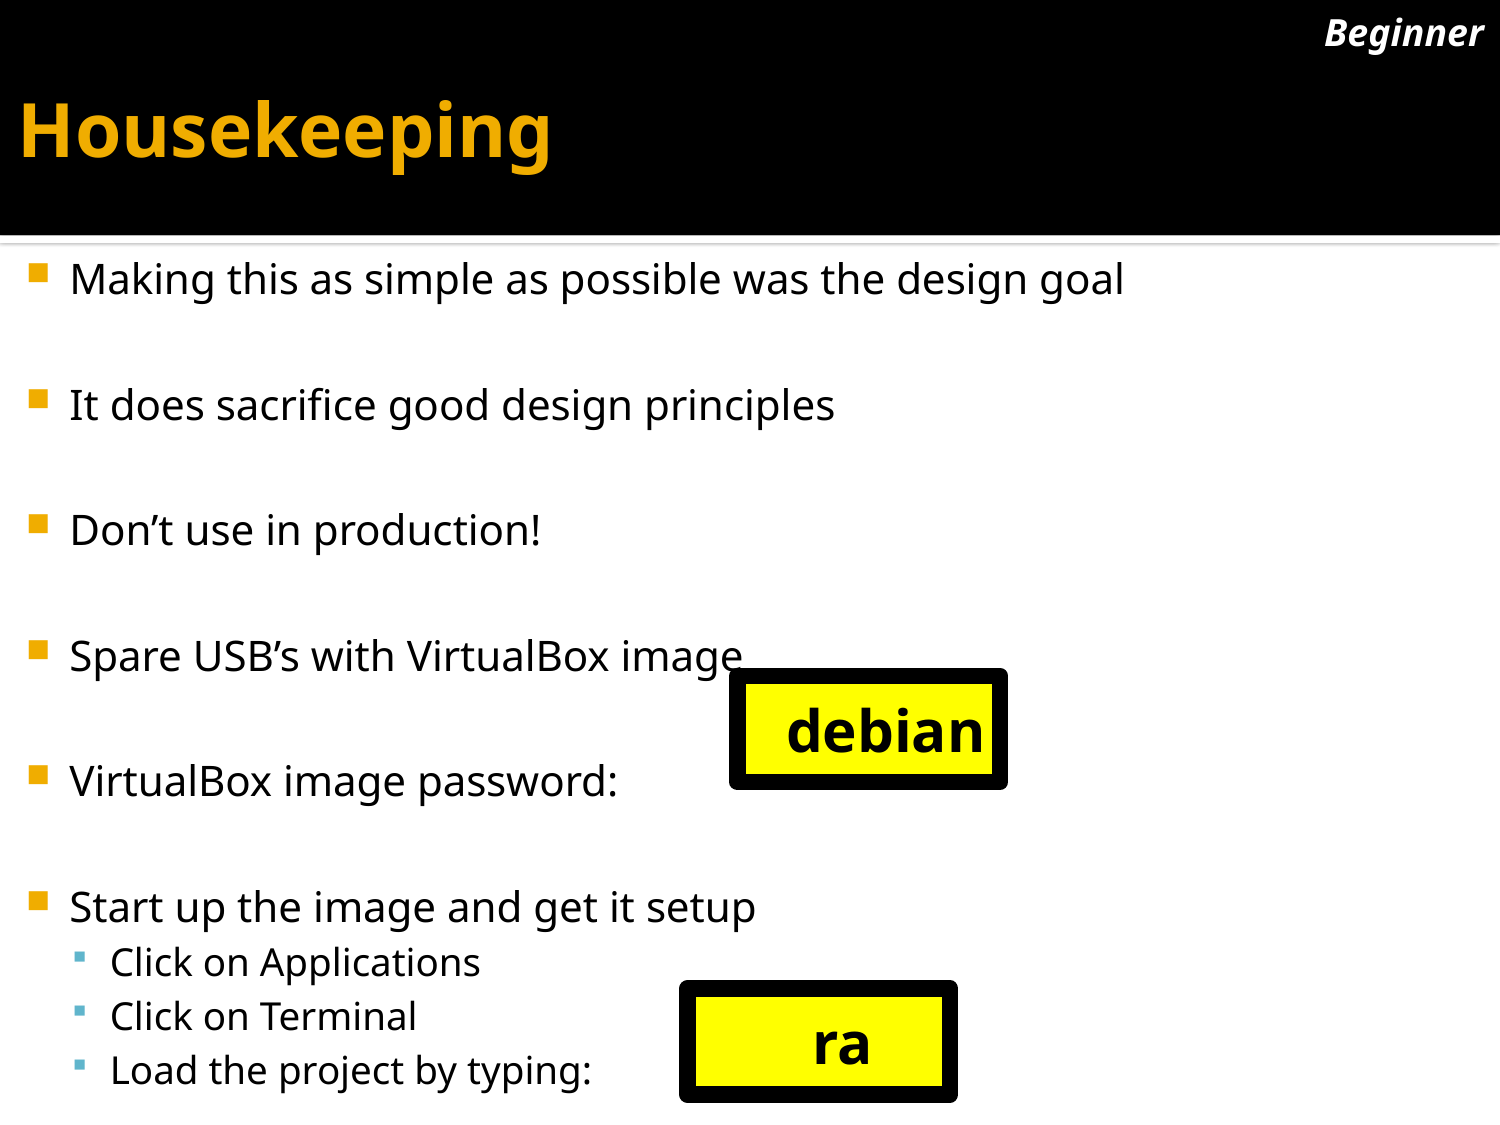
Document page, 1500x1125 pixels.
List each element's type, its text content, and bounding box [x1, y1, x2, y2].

text_box debian [737, 676, 1000, 782]
text_box Beginner [1299, 1, 1499, 62]
list Making this as simple as possible was the design goal It does sacrifice good design principles Don’t use in production! Spare USB’s with VirtualBox image VirtualBox image password: Start up the image and get it setup Click on Applications Click on Terminal Load the project by typing: [0, 237, 1500, 1105]
title Housekeeping [2, 24, 1500, 231]
text_box ra [687, 988, 950, 1095]
